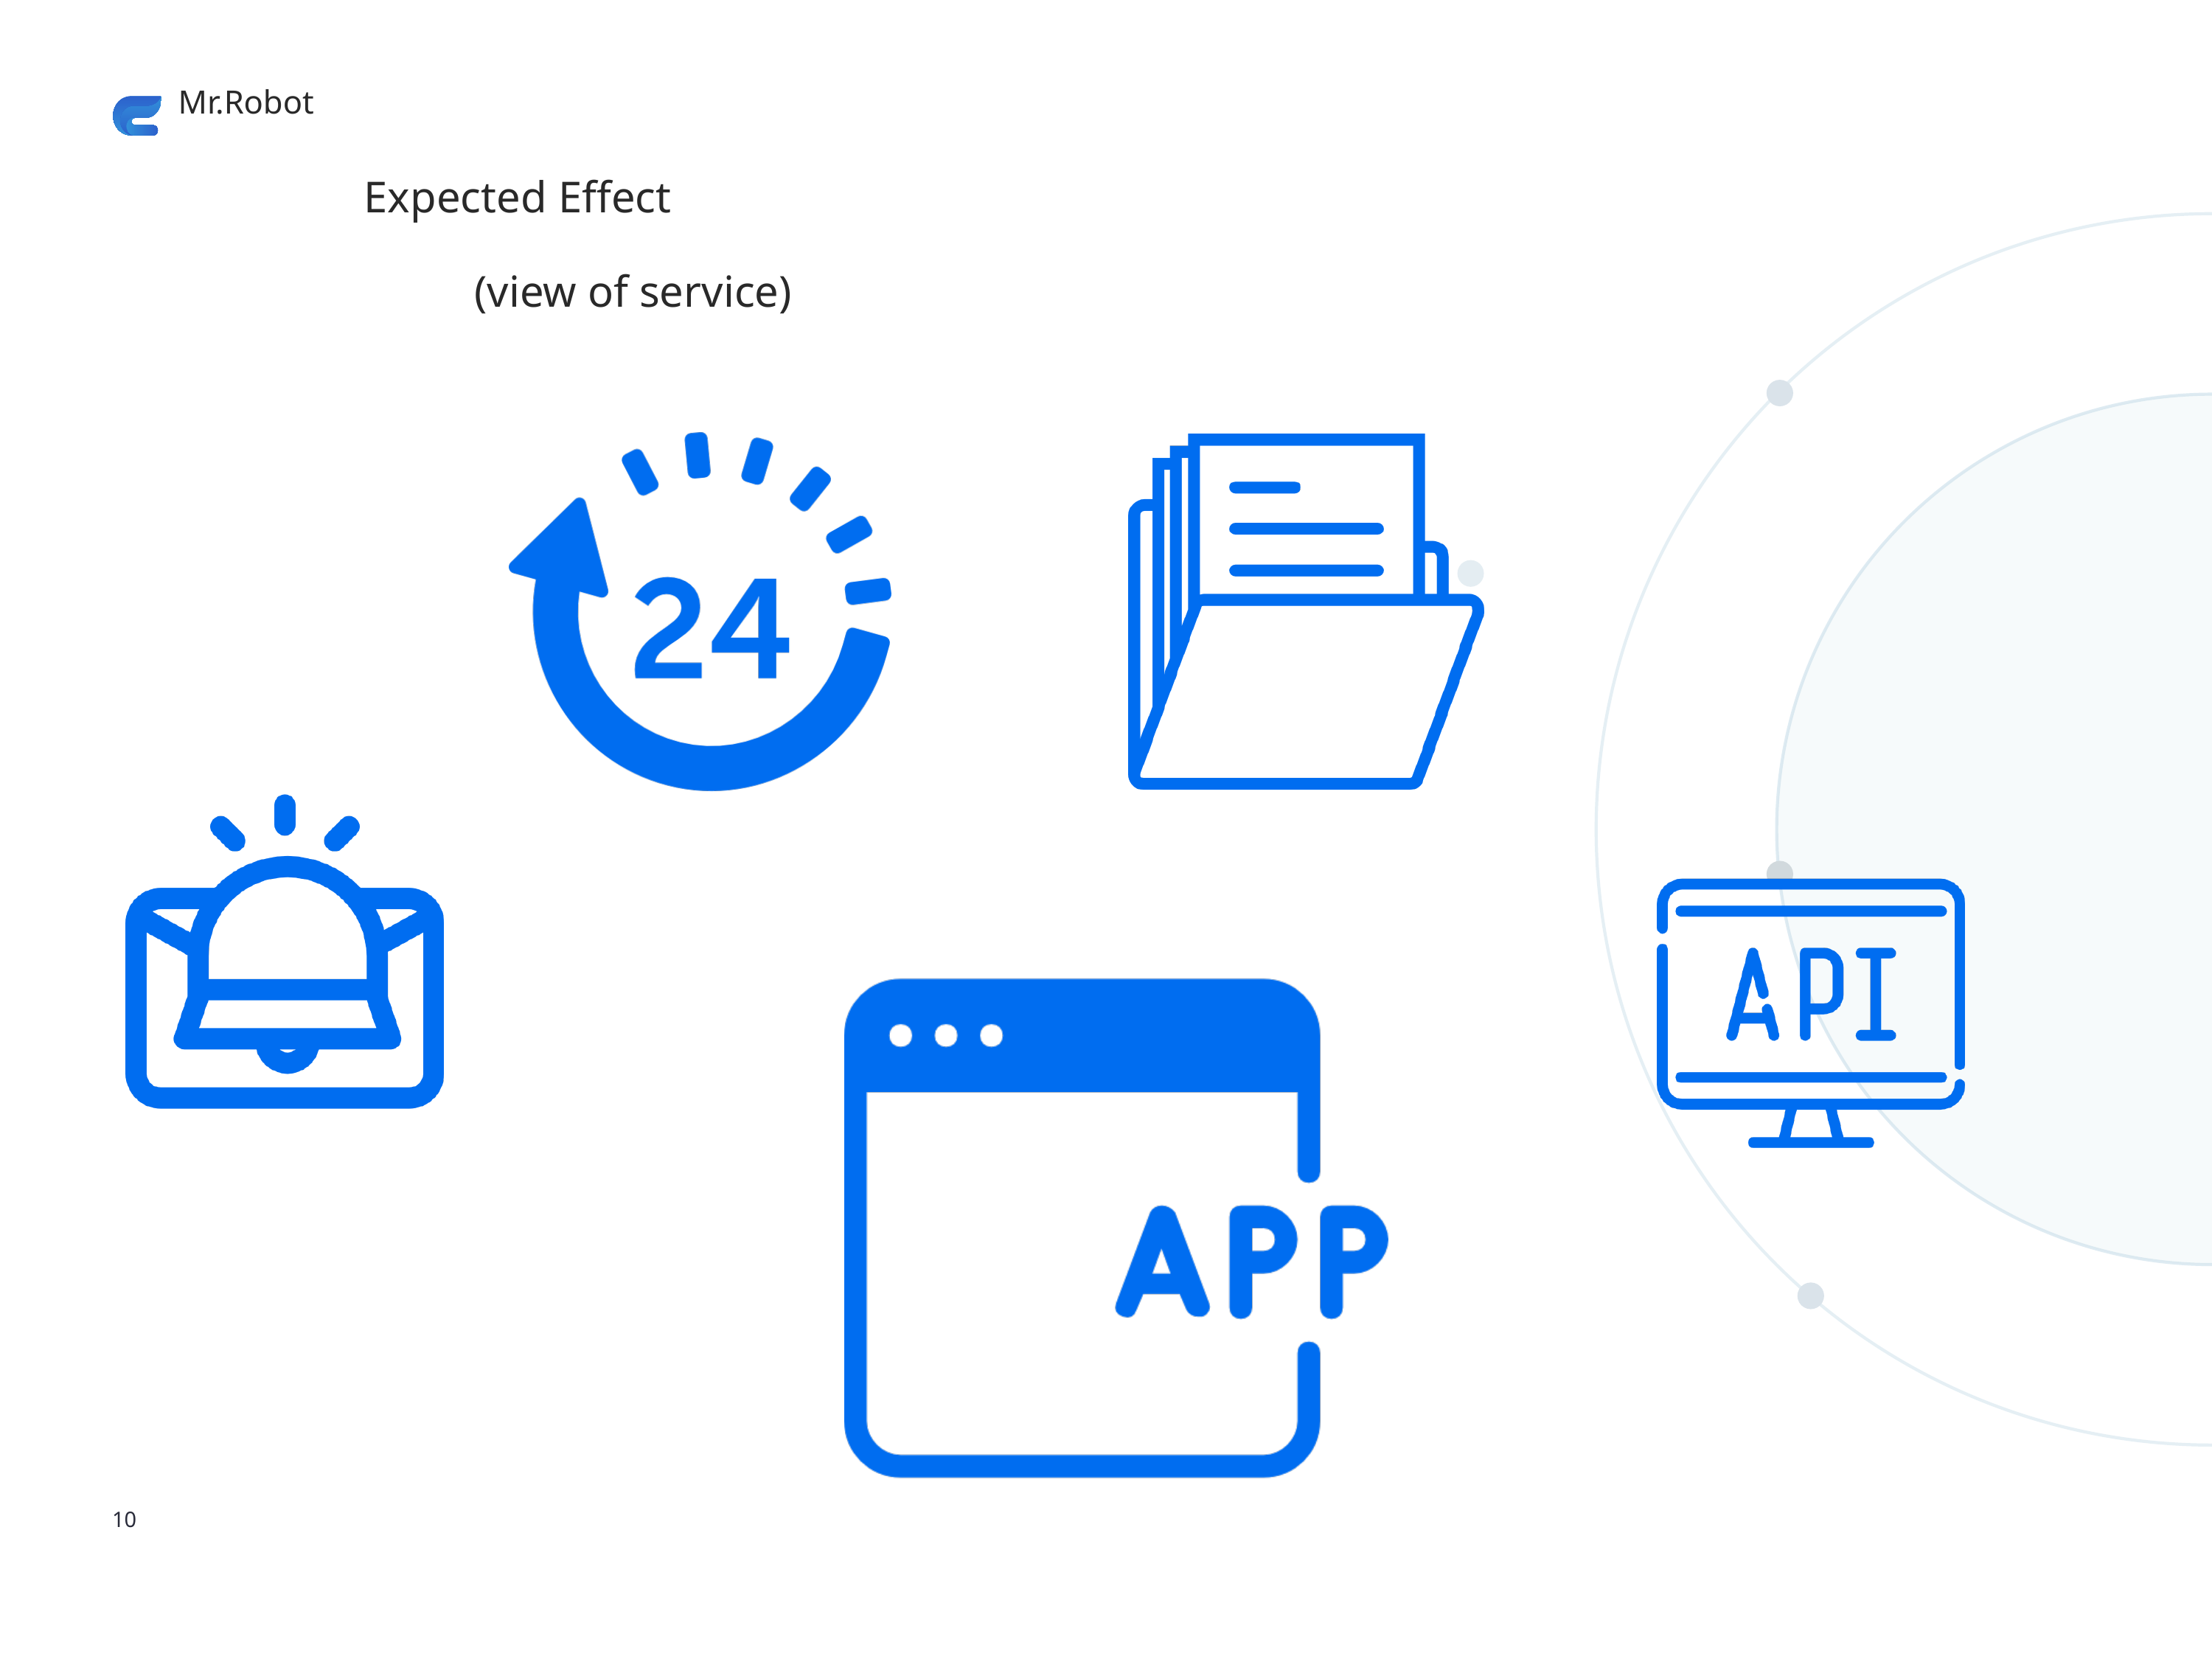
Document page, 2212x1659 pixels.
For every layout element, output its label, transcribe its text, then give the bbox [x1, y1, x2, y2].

picture [1128, 434, 1484, 790]
text_box [1766, 380, 1794, 407]
picture [125, 792, 444, 1110]
text_box [1797, 1282, 1824, 1310]
picture [1657, 859, 1965, 1167]
text_box Expected Effect (view of service) [358, 164, 799, 365]
text_box 10 [65, 1500, 184, 1560]
text_box [1596, 213, 2212, 1445]
picture [509, 420, 891, 803]
picture [844, 956, 1388, 1500]
